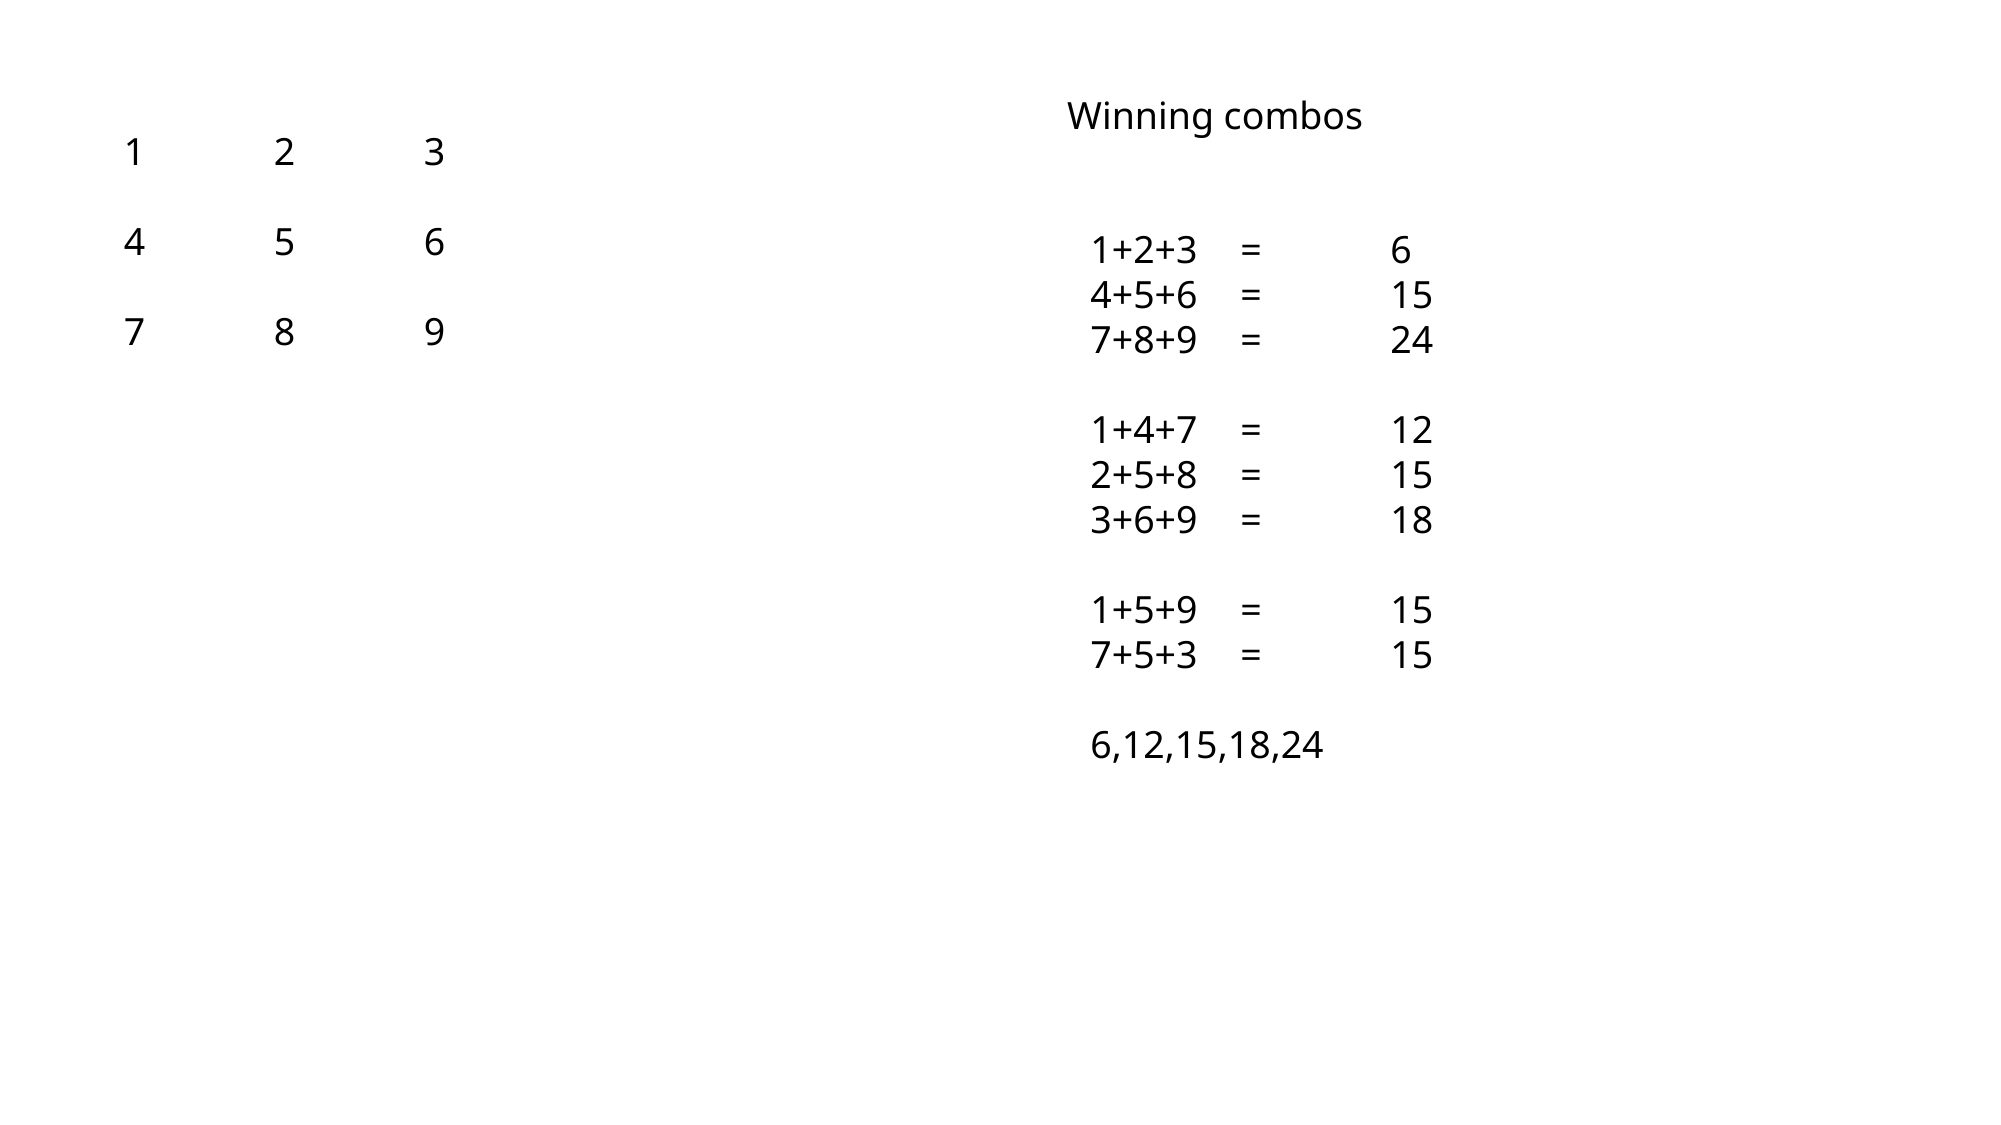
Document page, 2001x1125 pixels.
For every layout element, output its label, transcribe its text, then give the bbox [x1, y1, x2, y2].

text_box 1+2+3 = 6 4+5+6 = 15 7+8+9 = 24 1+4+7 = 12 2+5+8 = 15 3+6+9 = 18 1+5+9 = 15 7+5+3 = 15 6,12,15,18,24 [1075, 218, 1449, 774]
text_box 1 2 3 4 5 6 7 8 9 [109, 120, 461, 361]
text_box Winning combos [1052, 84, 1379, 145]
